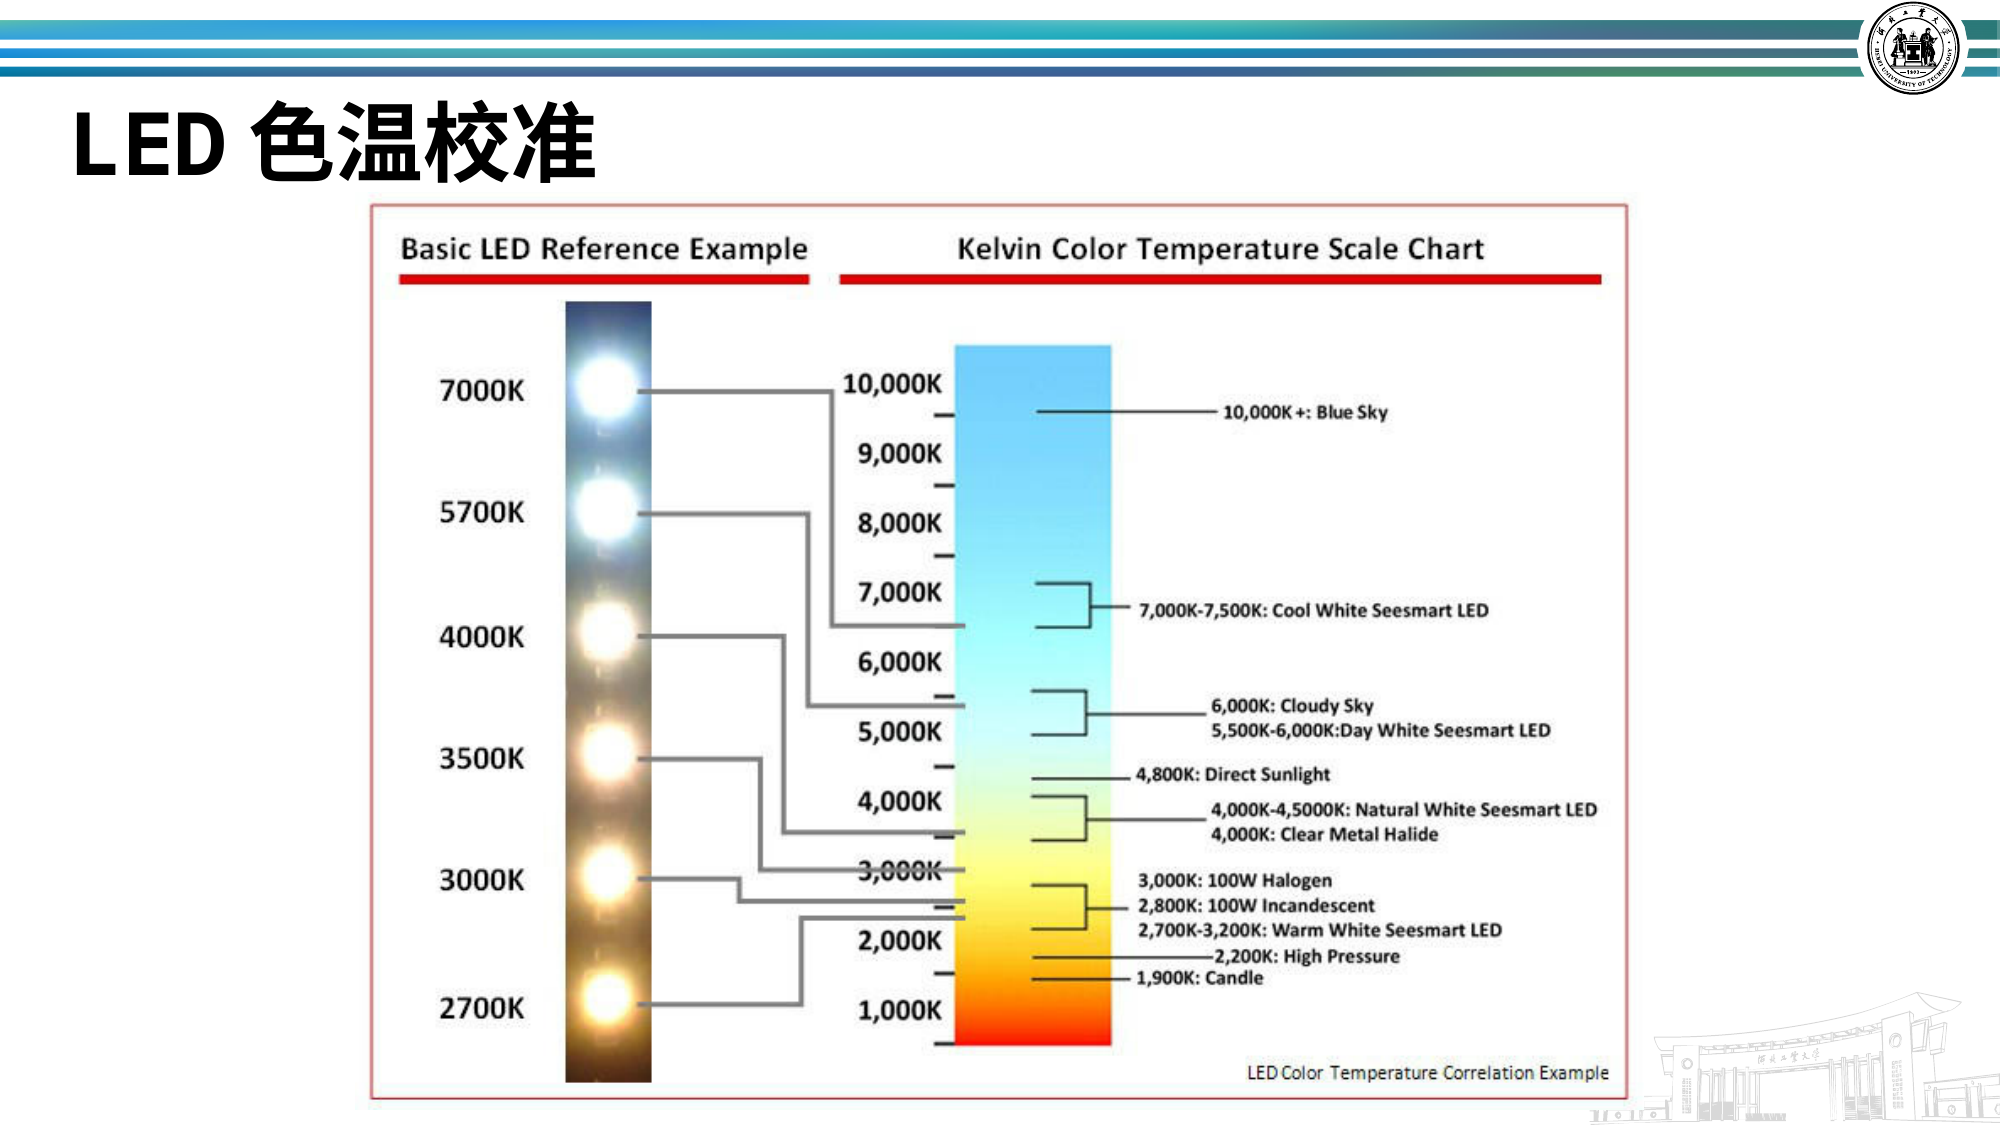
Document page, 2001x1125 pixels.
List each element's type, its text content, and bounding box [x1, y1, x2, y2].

picture [355, 192, 1644, 1110]
title LED色温校准 [55, 61, 1688, 193]
